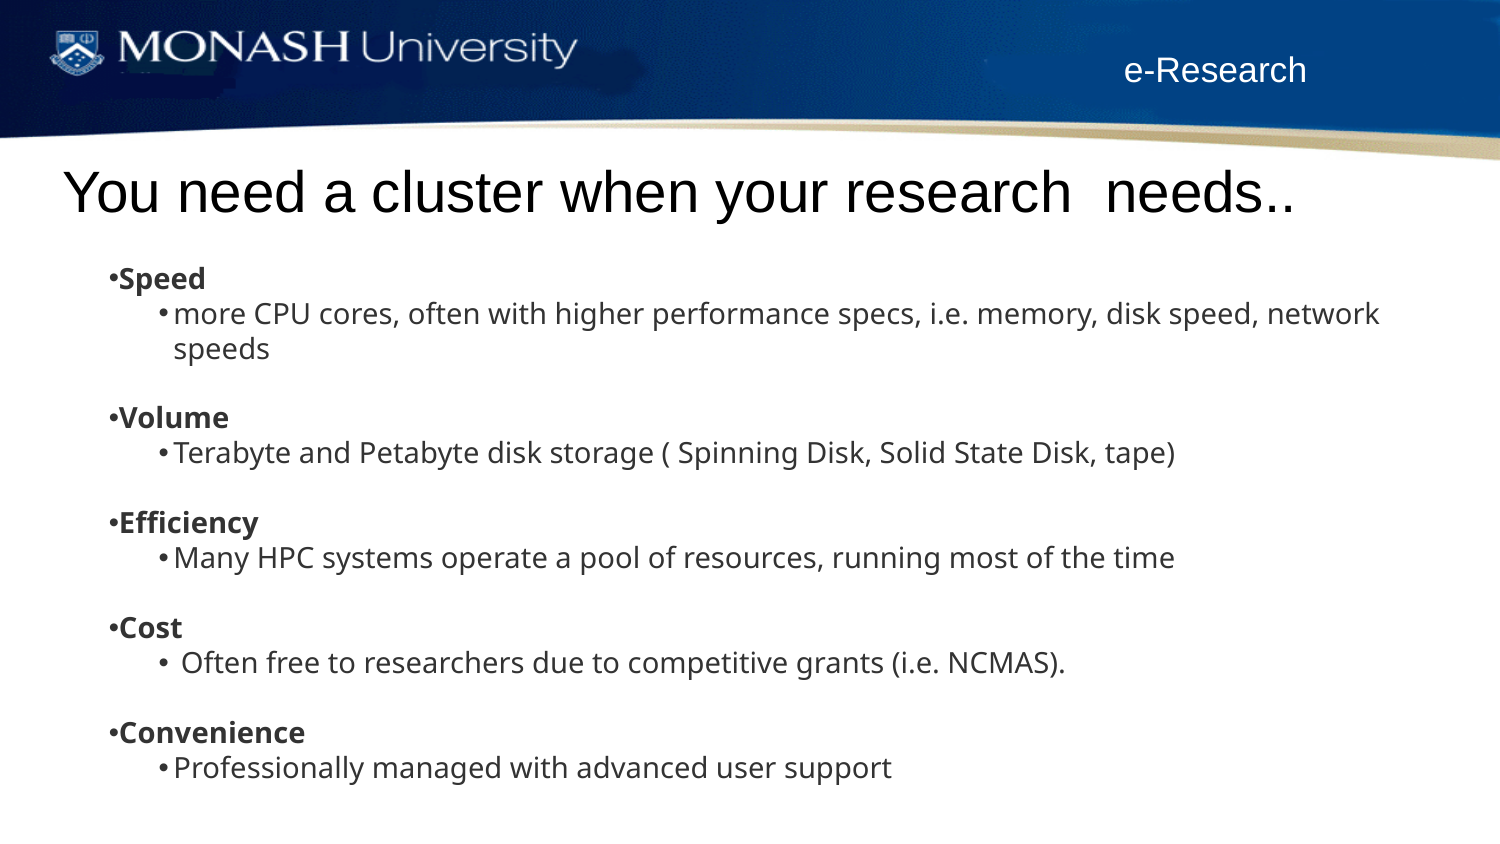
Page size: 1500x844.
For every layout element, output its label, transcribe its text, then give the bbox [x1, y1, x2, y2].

text_box Speed more CPU cores, often with higher performance specs, i.e. memory, disk speed, network speeds Volume Terabyte and Petabyte disk storage ( Spinning Disk, Solid State Disk, tape) Efficiency Many HPC systems operate a pool of resources, running most of the time Cost Often free to researchers due to competitive grants (i.e. NCMAS). Convenience Professionally managed with advanced user support [95, 253, 1433, 720]
picture [0, 0, 1500, 163]
text_box You need a cluster when your research needs.. [49, 147, 1500, 220]
